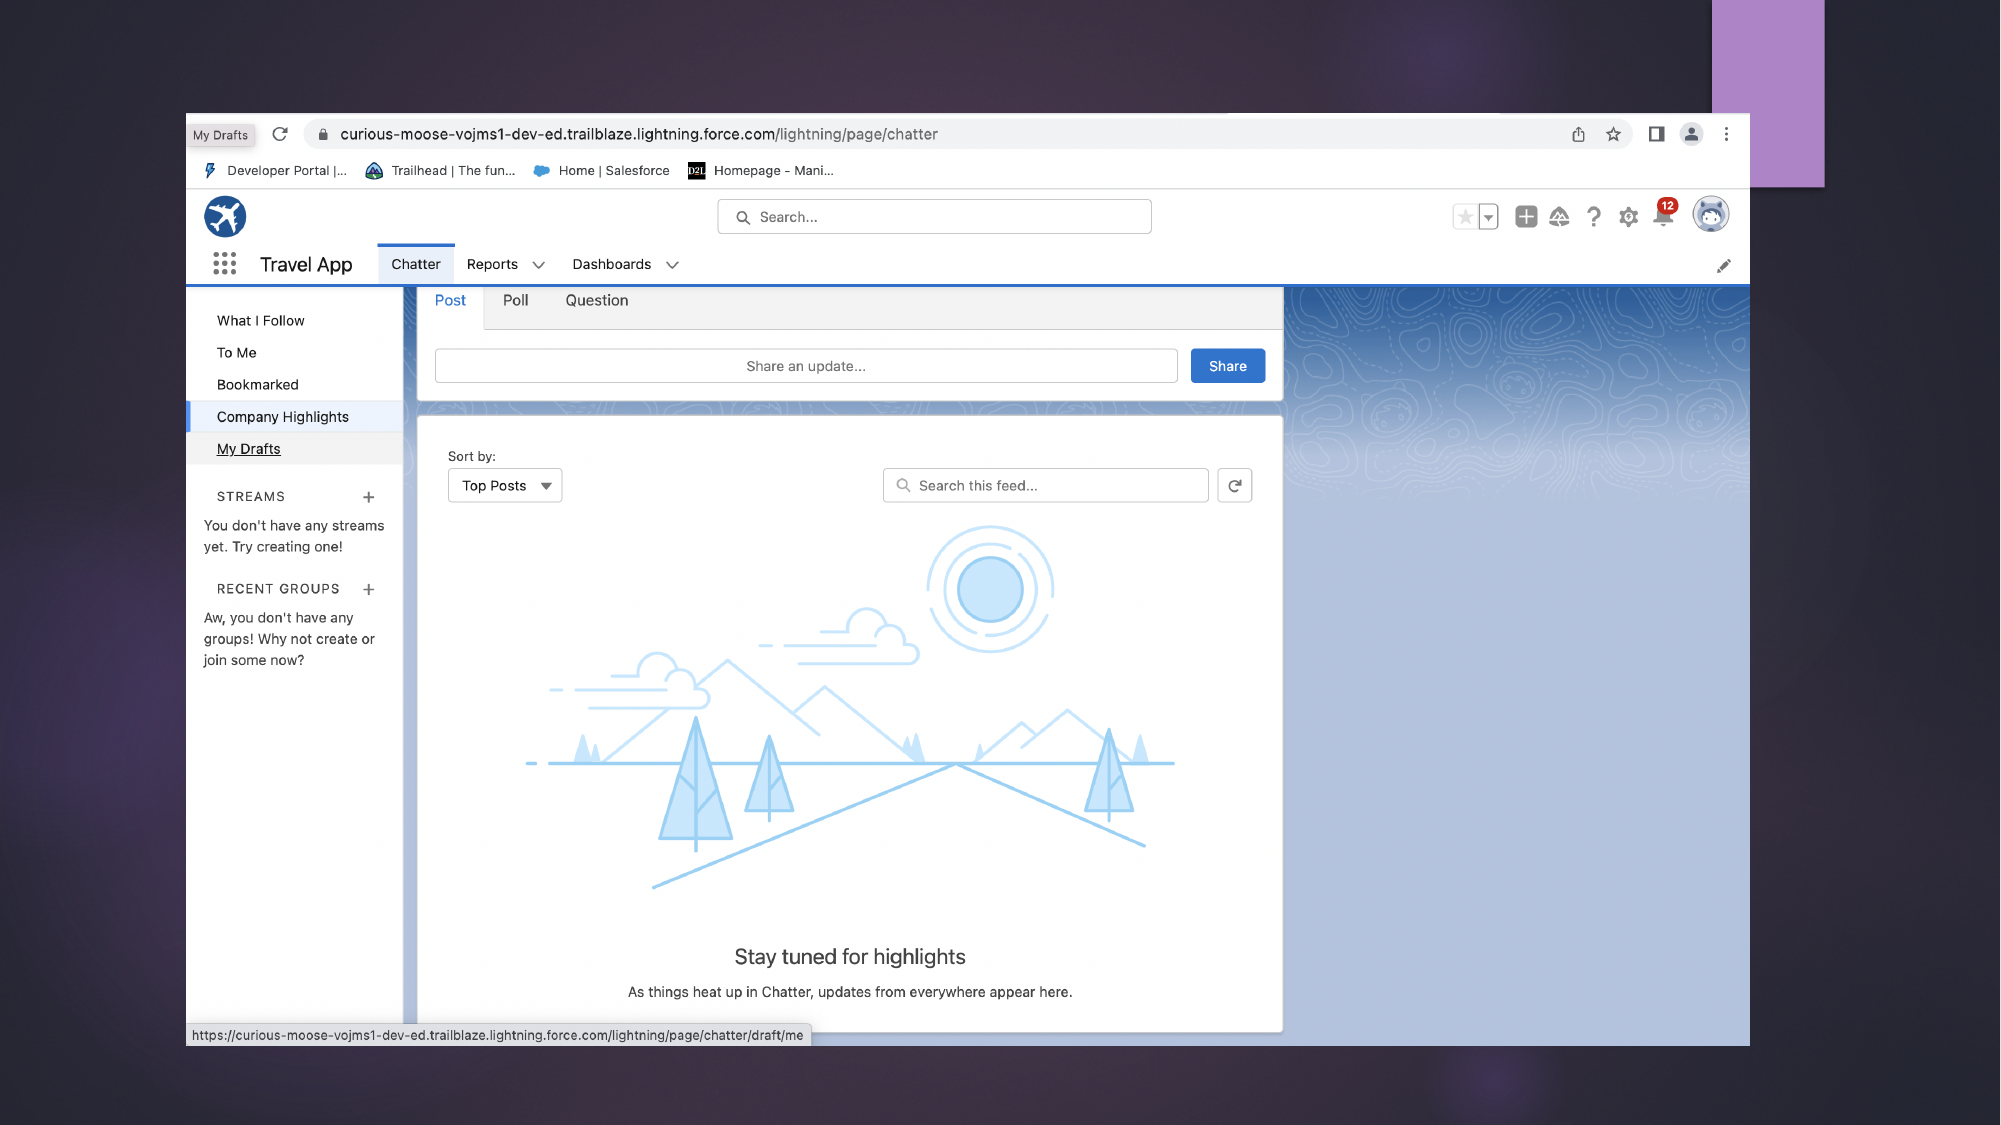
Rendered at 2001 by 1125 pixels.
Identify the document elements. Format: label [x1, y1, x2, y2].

picture [0, 0, 1750, 1125]
